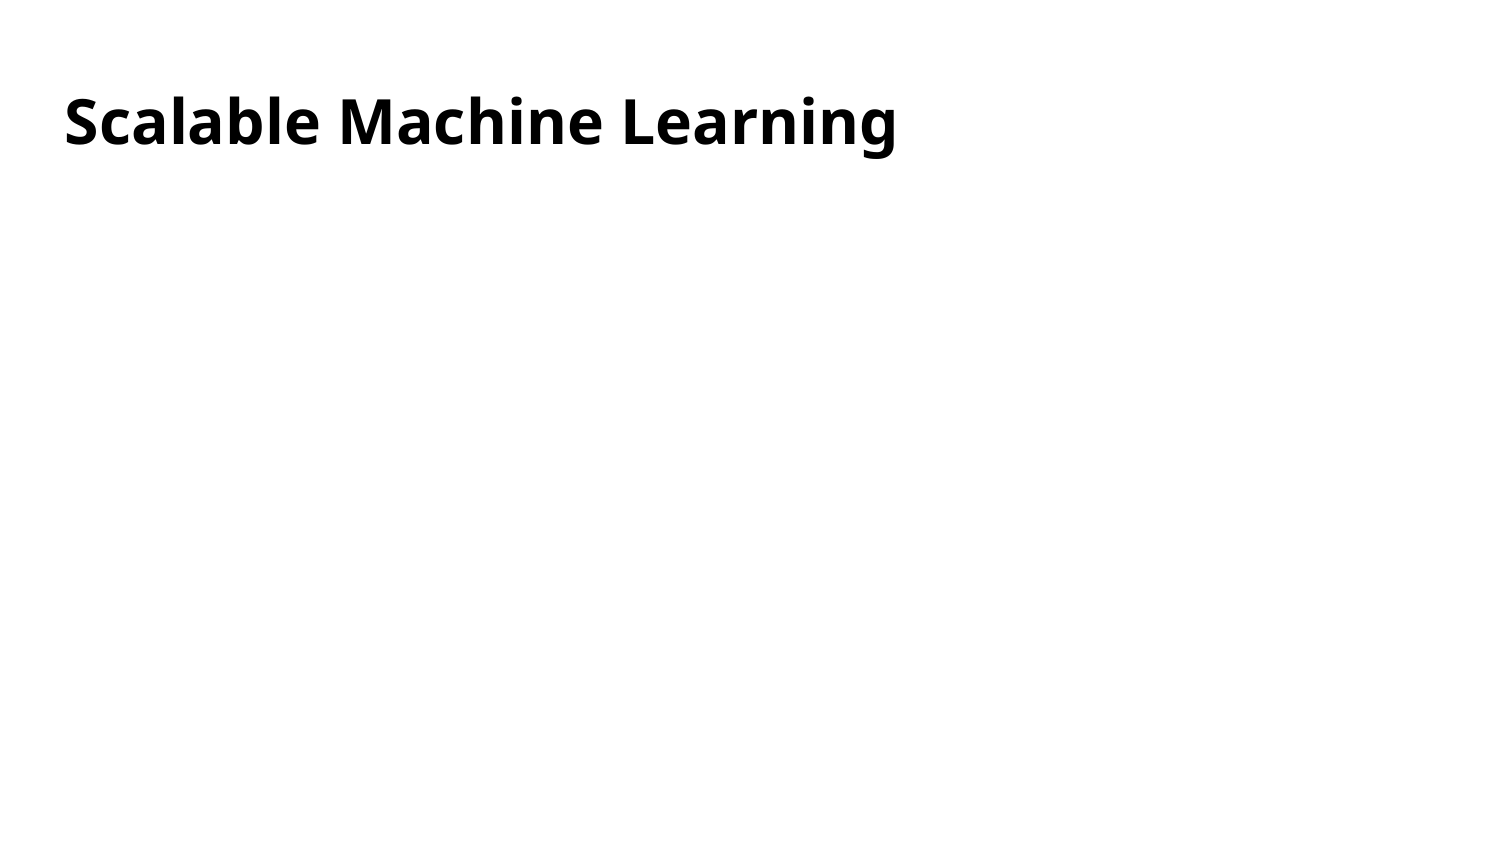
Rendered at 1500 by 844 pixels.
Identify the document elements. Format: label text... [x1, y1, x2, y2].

title Scalable Machine Learning [49, 67, 1448, 173]
